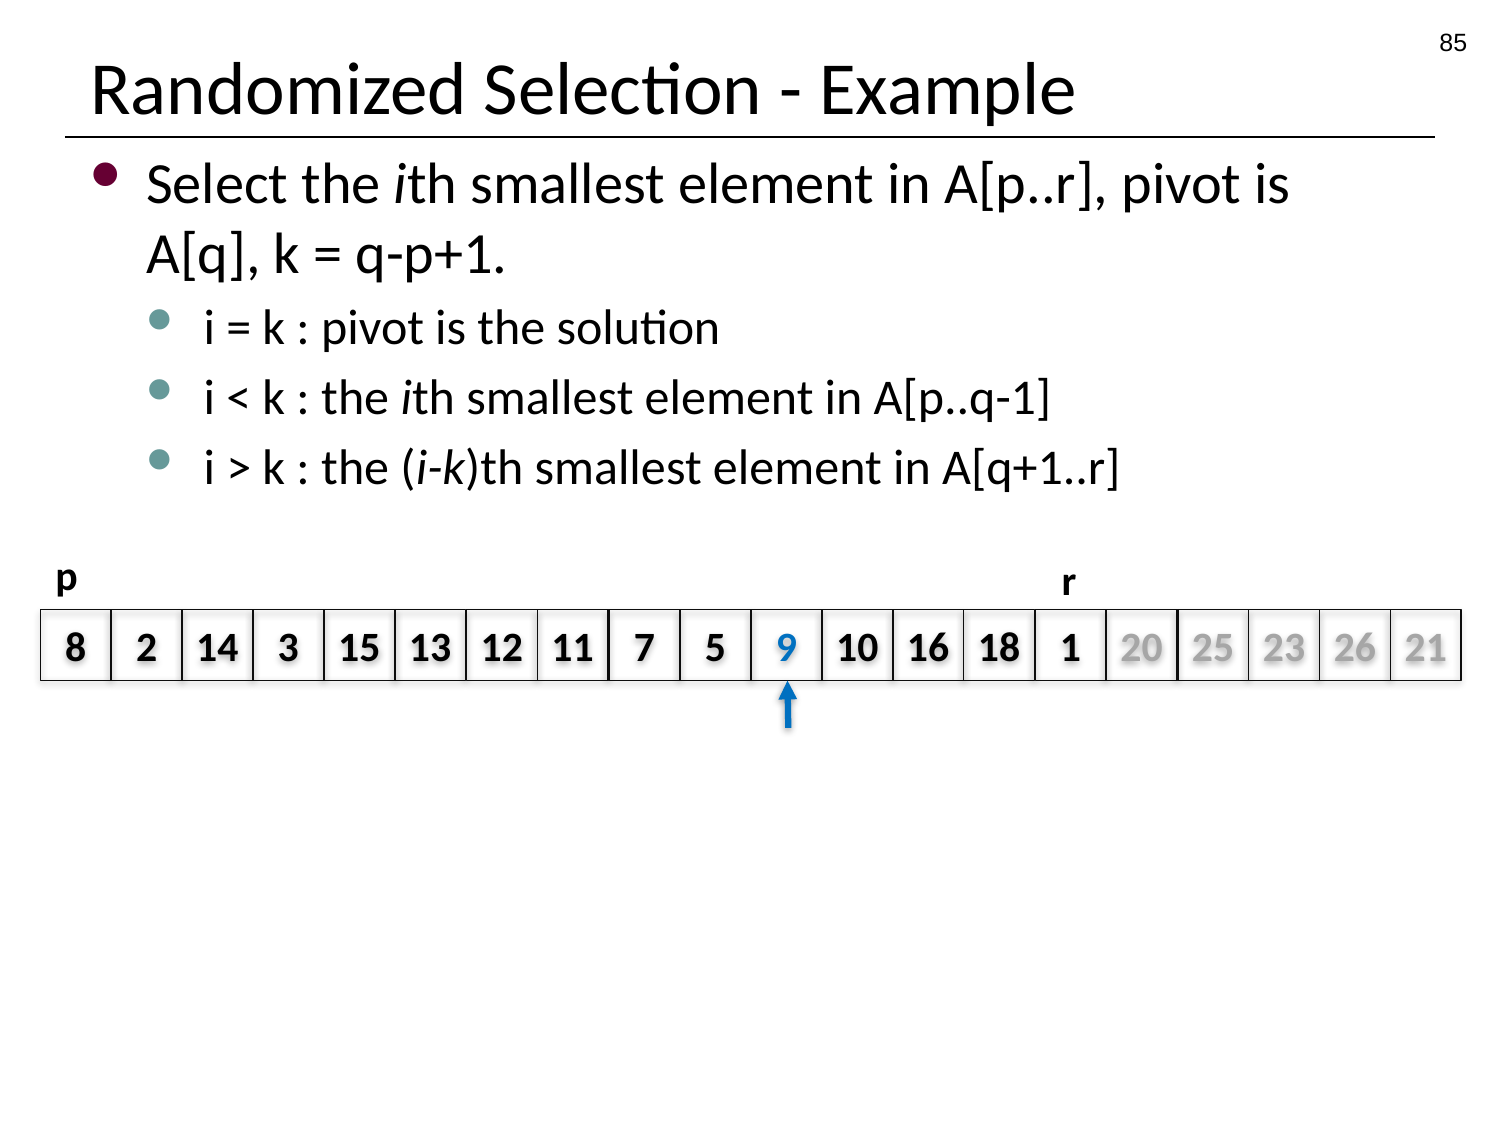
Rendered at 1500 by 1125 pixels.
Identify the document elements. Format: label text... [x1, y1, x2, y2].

text_box 26 [1319, 609, 1389, 681]
text_box 21 [1390, 609, 1462, 681]
text_box 8 [40, 609, 109, 681]
text_box 18 [963, 609, 1033, 681]
title Randomized Selection - Example [75, 20, 1425, 138]
text_box 2 [110, 609, 180, 681]
text_box 13 [394, 609, 465, 681]
text_box 3 [252, 609, 322, 681]
text_box 5 [679, 609, 749, 681]
text_box 16 [892, 609, 962, 681]
text_box r [1046, 546, 1092, 612]
text_box 12 [466, 609, 536, 681]
text_box 9 [750, 609, 820, 681]
text_box p [40, 541, 93, 607]
text_box 7 [608, 609, 678, 681]
slide_number 85 [1131, 18, 1483, 62]
text_box 20 [1105, 609, 1176, 681]
text_box 11 [537, 609, 607, 681]
text_box 1 [1035, 609, 1104, 681]
text_box 25 [1177, 609, 1247, 681]
text_box 23 [1248, 609, 1318, 681]
text_box 14 [181, 609, 251, 681]
text_box 15 [323, 609, 393, 681]
text_box 10 [821, 609, 891, 681]
